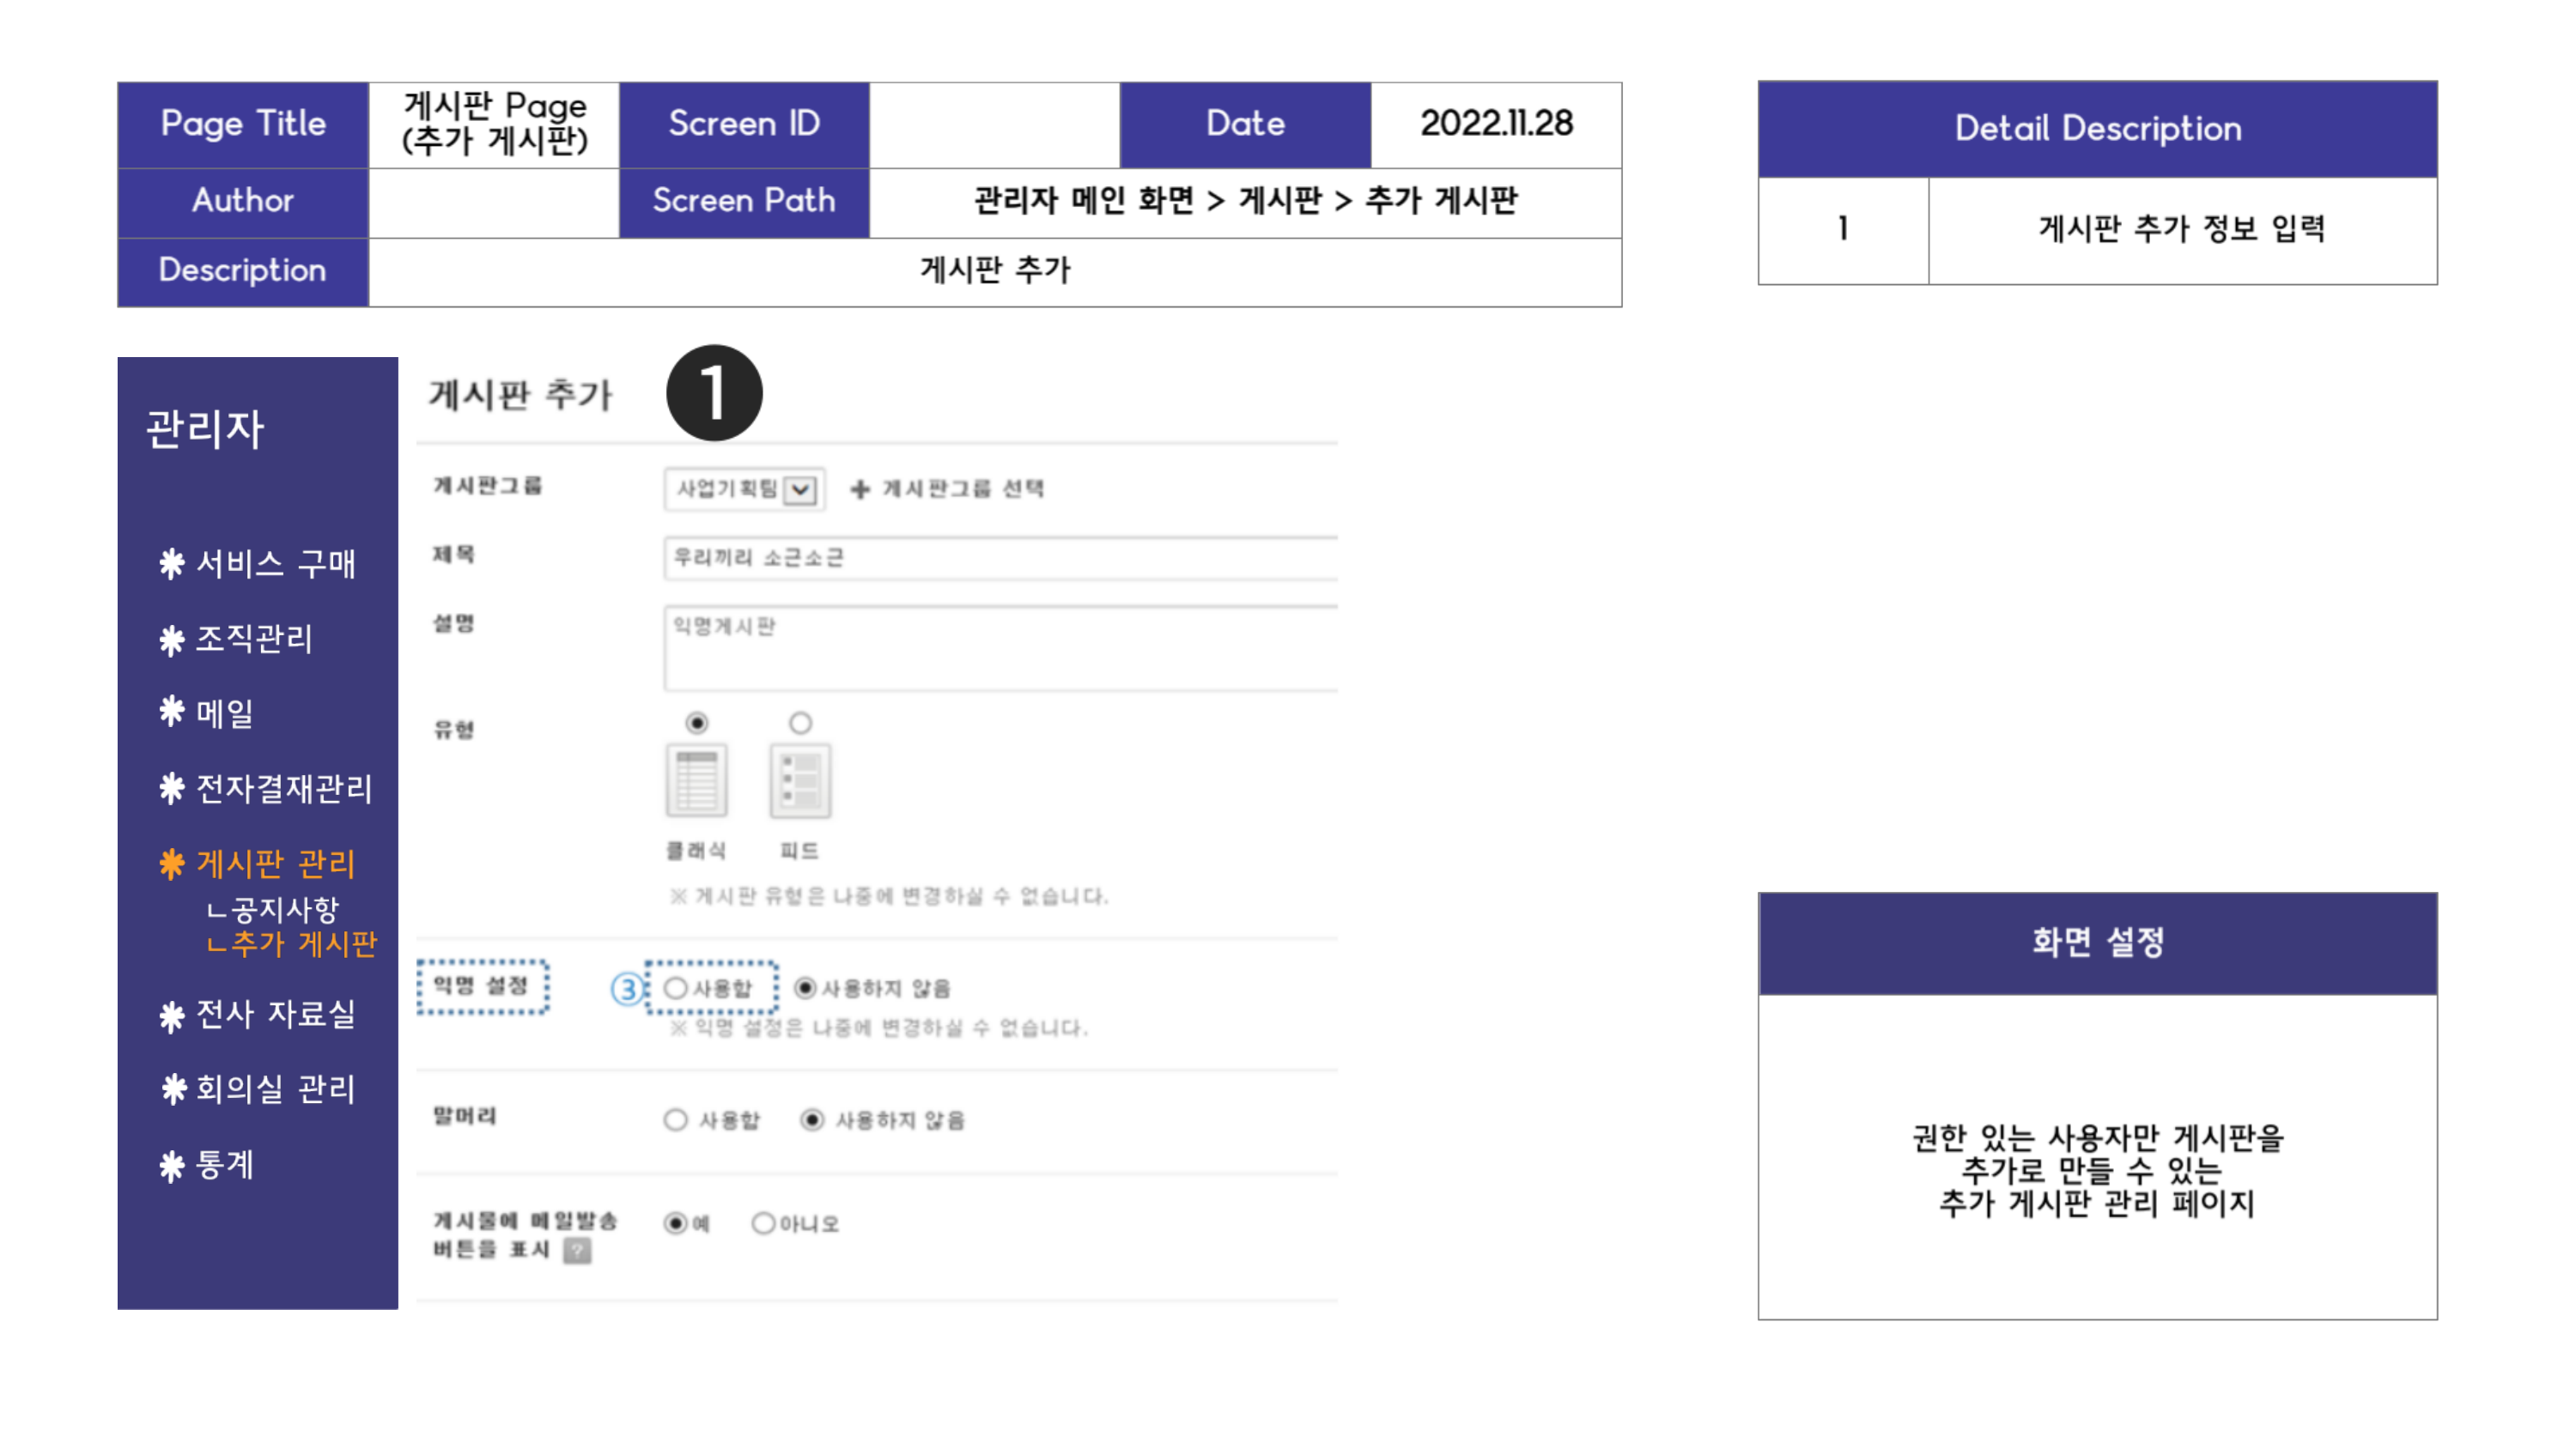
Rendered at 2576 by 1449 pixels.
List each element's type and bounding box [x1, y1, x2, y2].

text_box [160, 772, 187, 805]
text_box [416, 355, 1357, 1311]
text_box [160, 1150, 187, 1184]
text_box [160, 694, 187, 728]
picture [1419, 679, 2576, 1449]
text_box [160, 548, 187, 581]
text_box [160, 1001, 187, 1034]
text_box [160, 848, 187, 882]
text_box [162, 1073, 189, 1106]
text_box [160, 625, 187, 658]
picture [138, 398, 392, 1205]
text_box [118, 357, 398, 1311]
picture [0, 0, 2576, 489]
